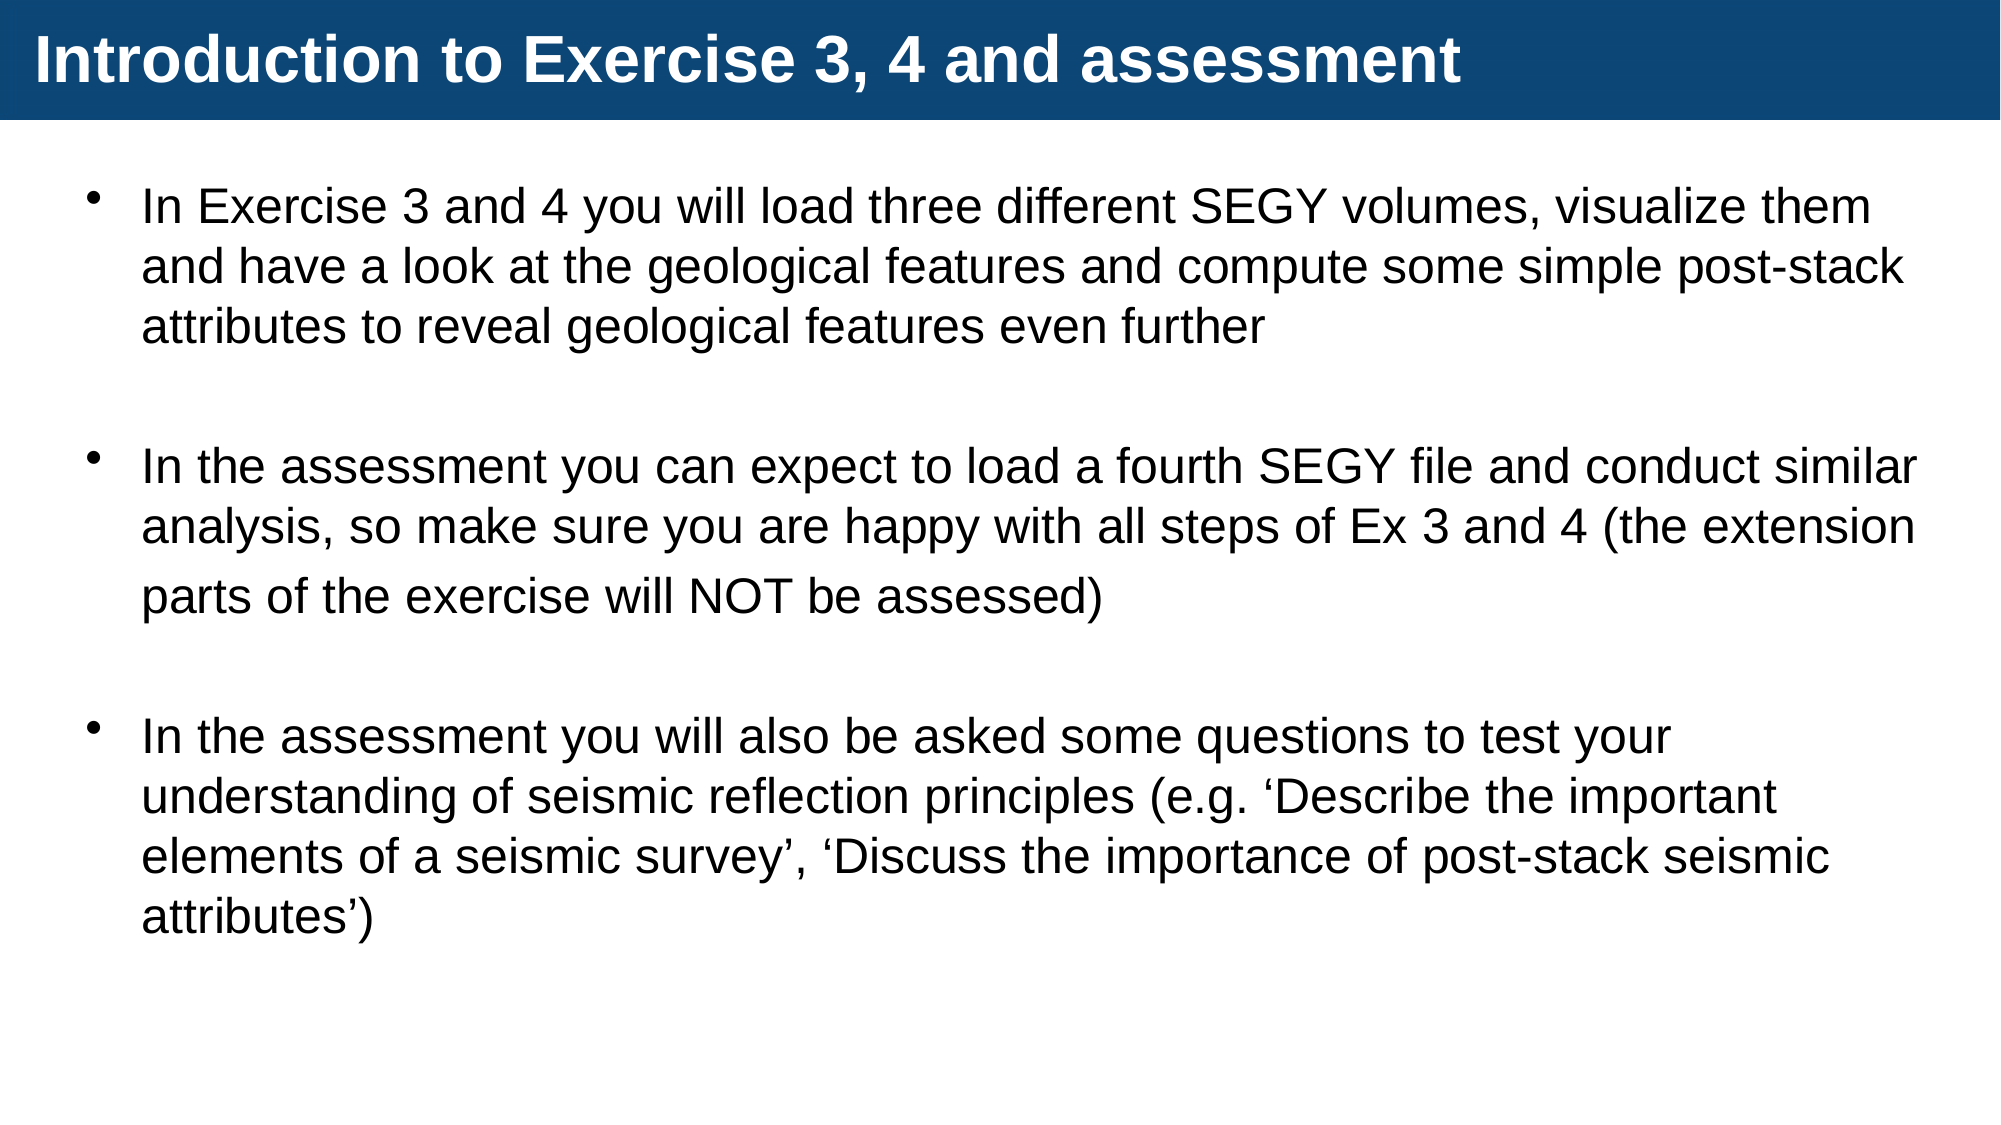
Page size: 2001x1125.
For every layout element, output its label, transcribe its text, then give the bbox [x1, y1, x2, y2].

title Introduction to Exercise 3, 4 and assessment [19, 19, 1489, 93]
picture [0, 0, 2001, 120]
list In Exercise 3 and 4 you will load three different SEGY volumes, visualize them and have a look at the geological features and compute some simple post-stack attributes to reveal geological features even further In the assessment you can expect to load a fourth SEGY file and conduct similar analysis, so make sure you are happy with all steps of Ex 3 and 4 (the extension parts of the exercise will NOT be assessed) In the assessment you will also be asked some questions to test your understanding of seismic reflection principles (e.g. ‘Describe the important elements of a seismic survey’, ‘Discuss the importance of post-stack seismic attributes’) [70, 166, 1946, 909]
